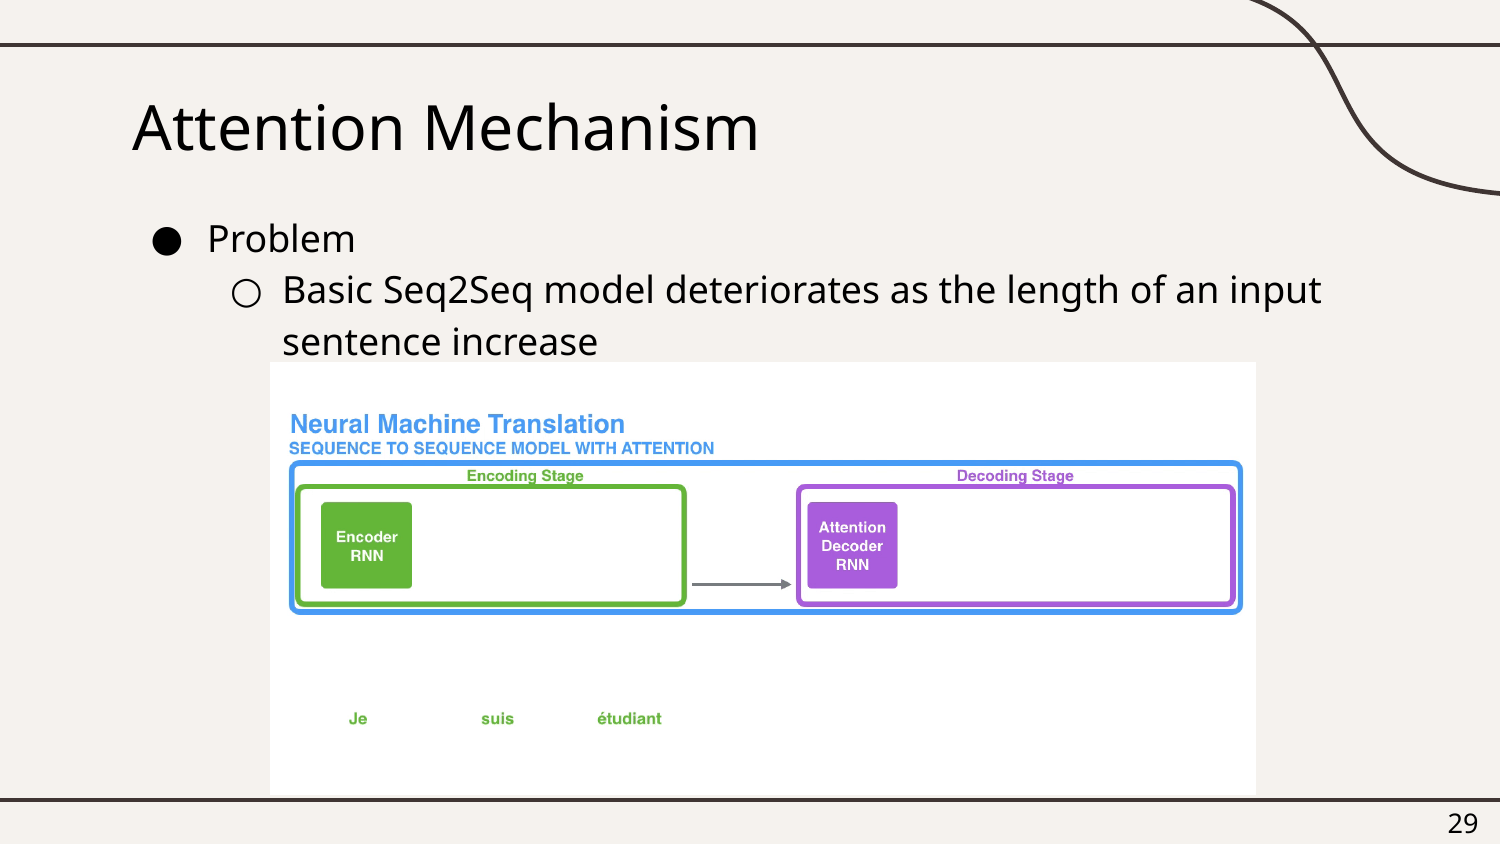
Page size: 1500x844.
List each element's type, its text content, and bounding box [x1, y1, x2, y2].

title Attention Mechanism [116, 72, 890, 167]
picture [270, 362, 1256, 796]
slide_number 29 [1403, 791, 1494, 844]
list Problem Basic Seq2Seq model deteriorates as the length of an input sentence increase [116, 177, 1383, 750]
